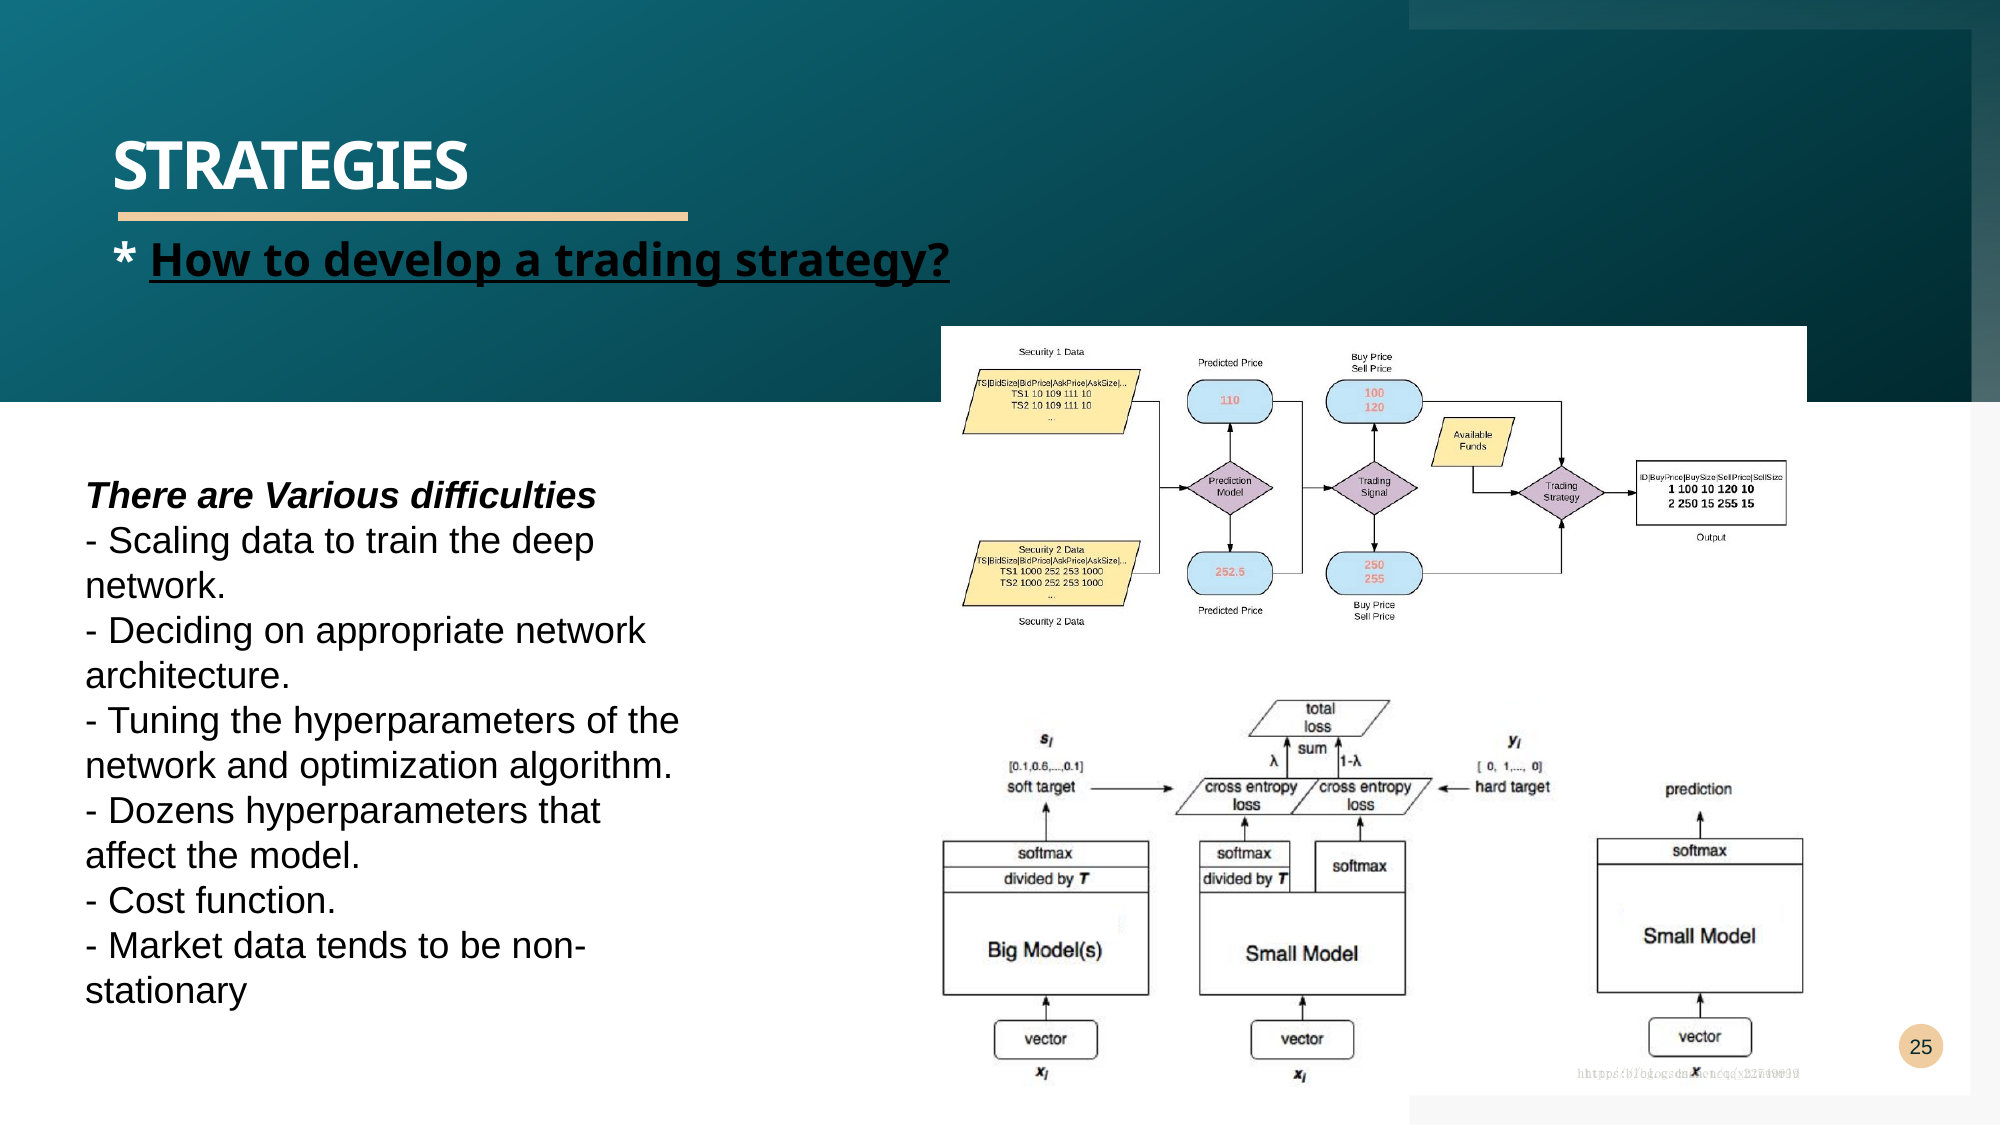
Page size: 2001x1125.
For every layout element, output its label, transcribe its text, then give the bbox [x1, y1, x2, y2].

slide_number 25 [1898, 1023, 1944, 1069]
picture [941, 326, 1807, 660]
text_box There are Various difficulties - Scaling data to train the deep network. - Deciding on appropriate network architecture. - Tuning the hyperparameters of the network and optimization algorithm. - Dozens hyperparameters that affect the model. - Cost function. - Market data tends to be non-stationary [70, 463, 714, 1019]
list * How to develop a trading strategy? [112, 230, 1353, 290]
picture [941, 696, 1807, 1087]
title Strategies [112, 132, 1353, 194]
